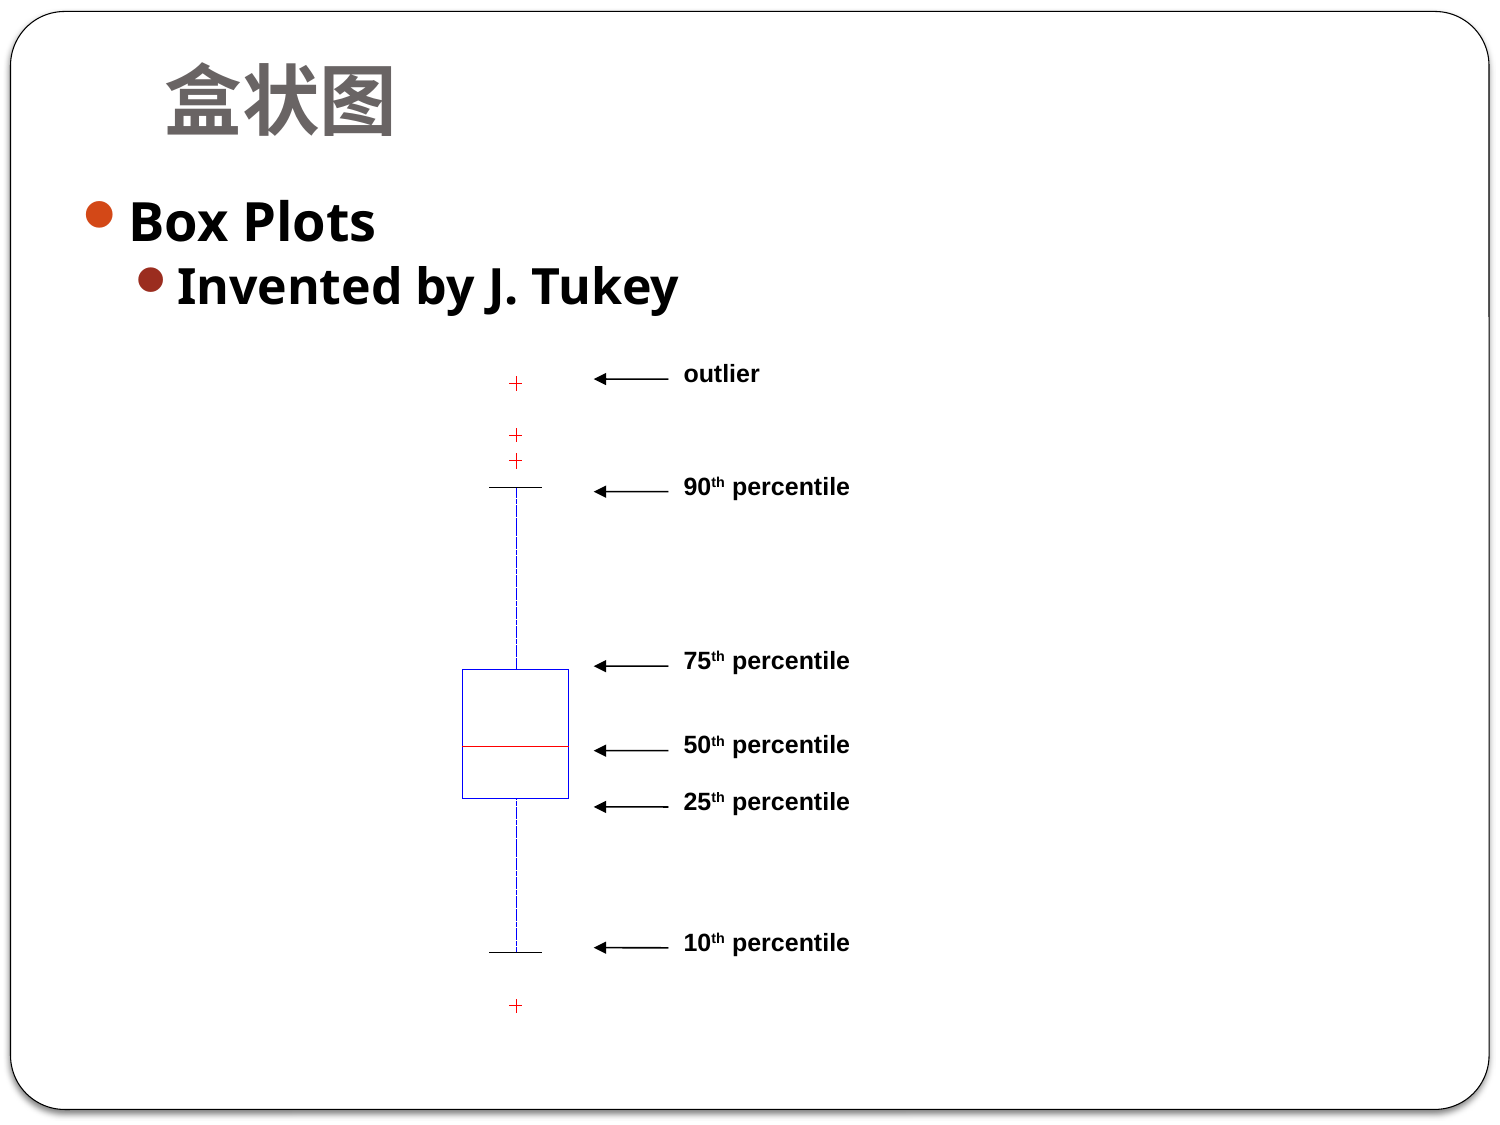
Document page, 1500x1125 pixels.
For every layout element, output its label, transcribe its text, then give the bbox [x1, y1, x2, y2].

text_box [462, 349, 876, 1013]
list Box Plots Invented by J. Tukey [67, 187, 1450, 348]
title 盒状图 [150, 45, 1425, 161]
